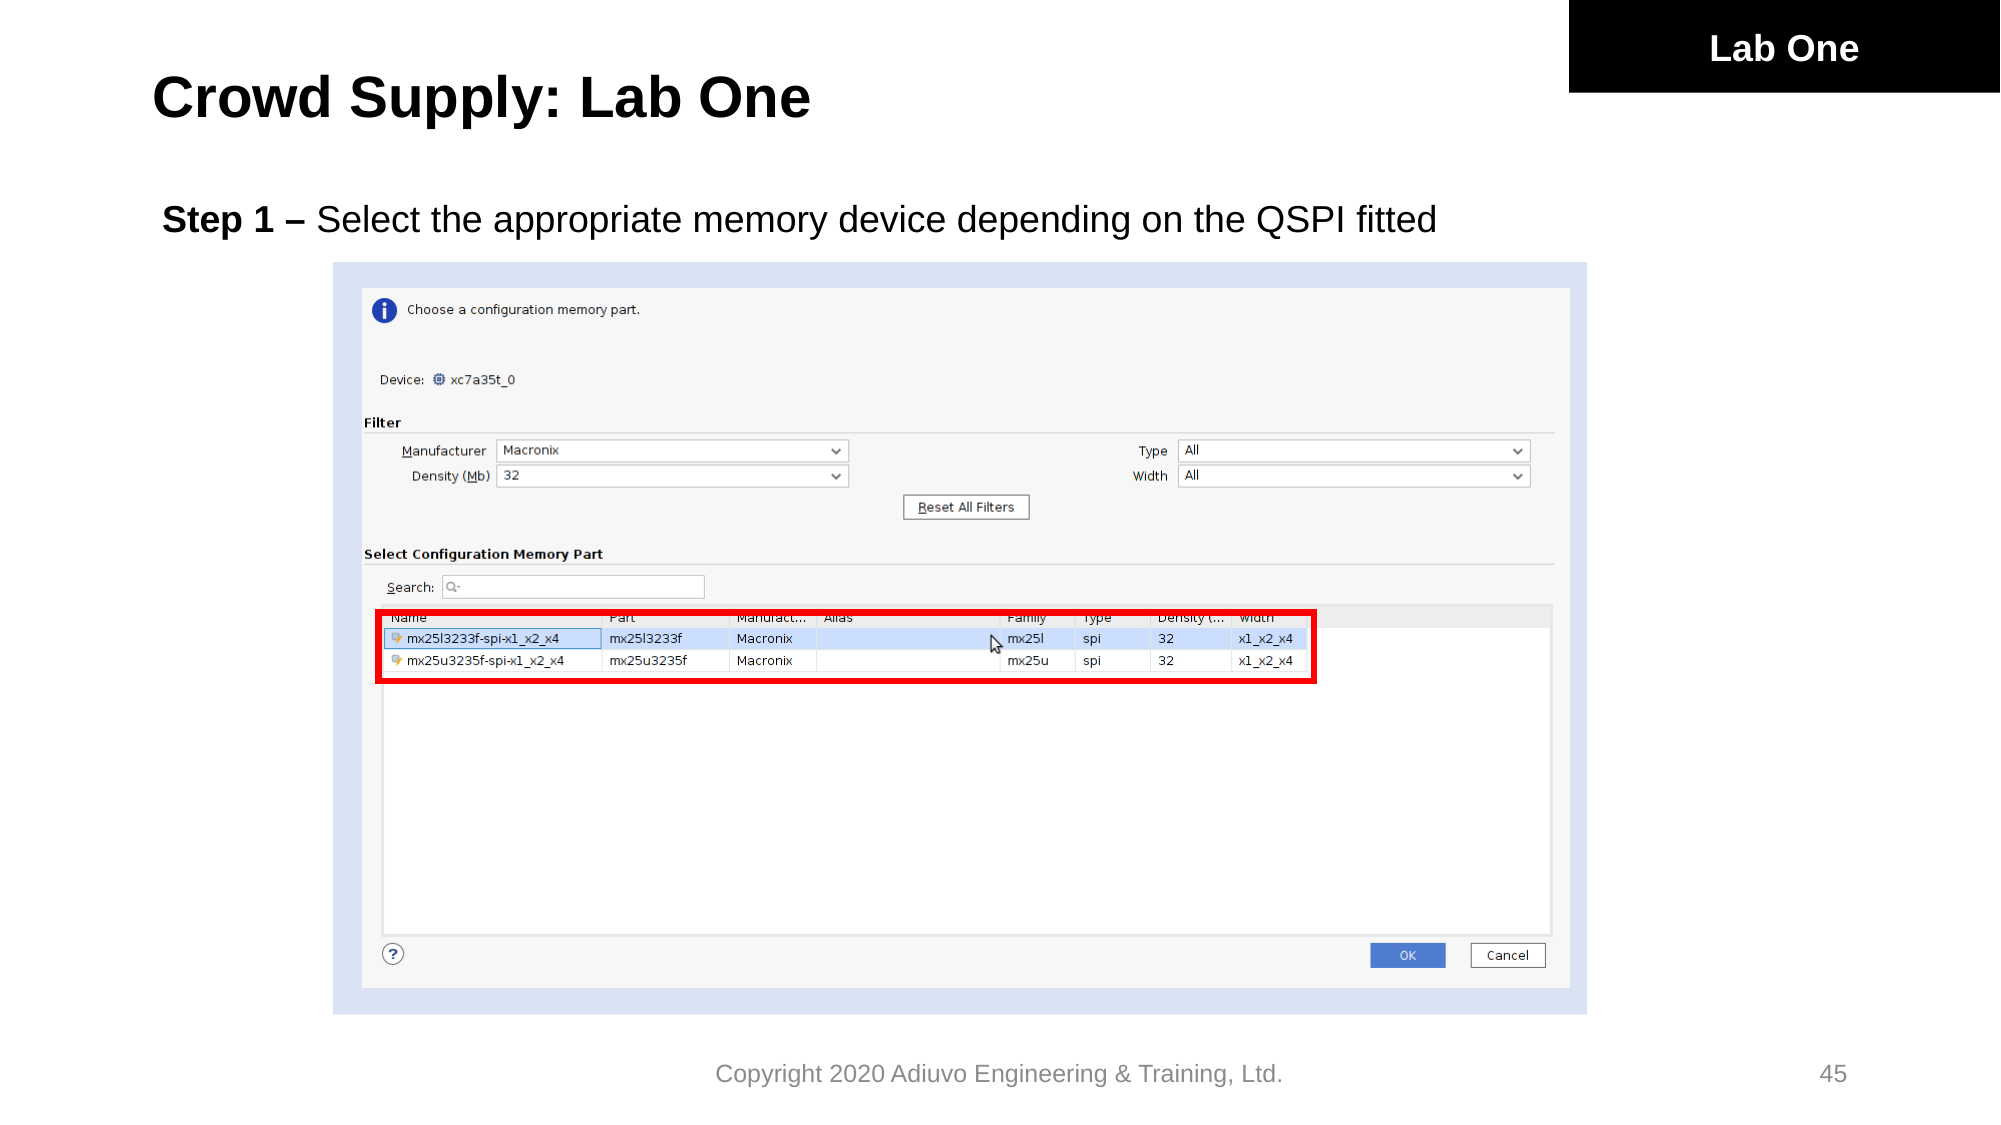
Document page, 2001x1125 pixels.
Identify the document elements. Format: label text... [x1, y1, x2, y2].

text_box [332, 338, 1588, 1015]
text_box Lab One [1568, 0, 2000, 94]
footer Copyright 2020 Adiuvo Engineering & Training, Ltd. [662, 1042, 1338, 1103]
text_box Step 1 – Select the appropriate memory device depending on the QSPI fitted [147, 187, 1873, 338]
slide_number 45 [1412, 1042, 1863, 1103]
title Crowd Supply: Lab One [137, 59, 1863, 153]
picture [362, 288, 1570, 988]
